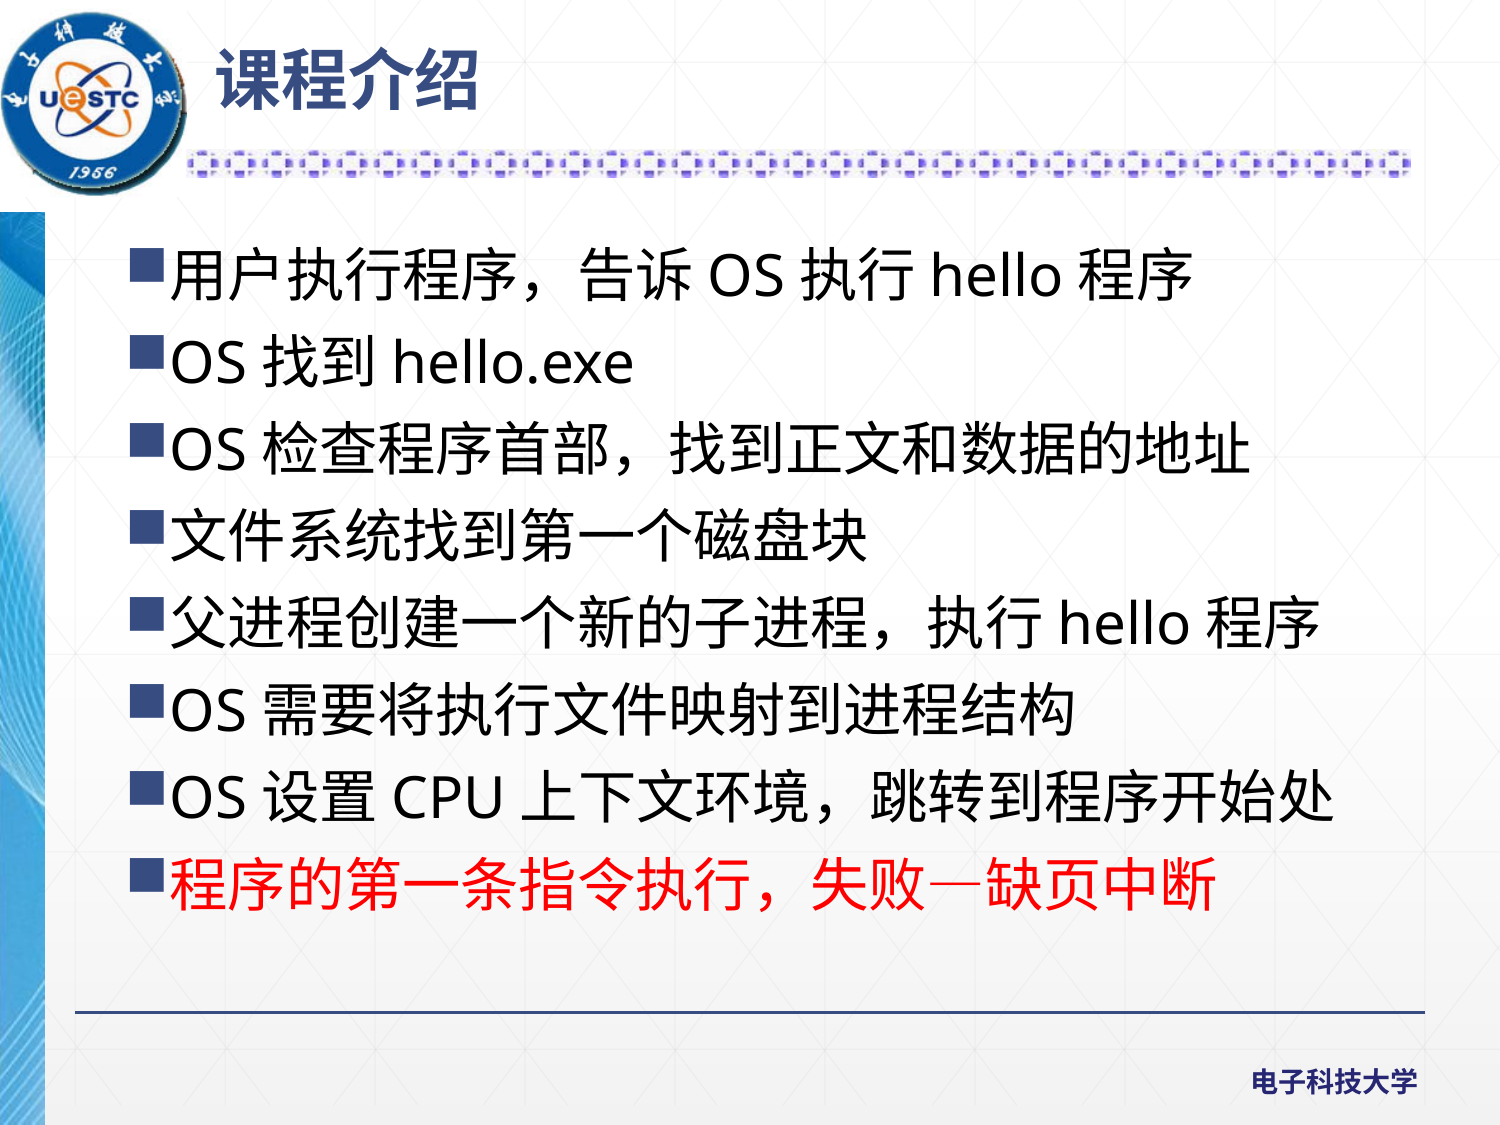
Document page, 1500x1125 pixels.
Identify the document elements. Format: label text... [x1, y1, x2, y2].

title 课程介绍 [200, 39, 1013, 156]
picture [0, 0, 1411, 197]
picture [0, 212, 45, 1125]
